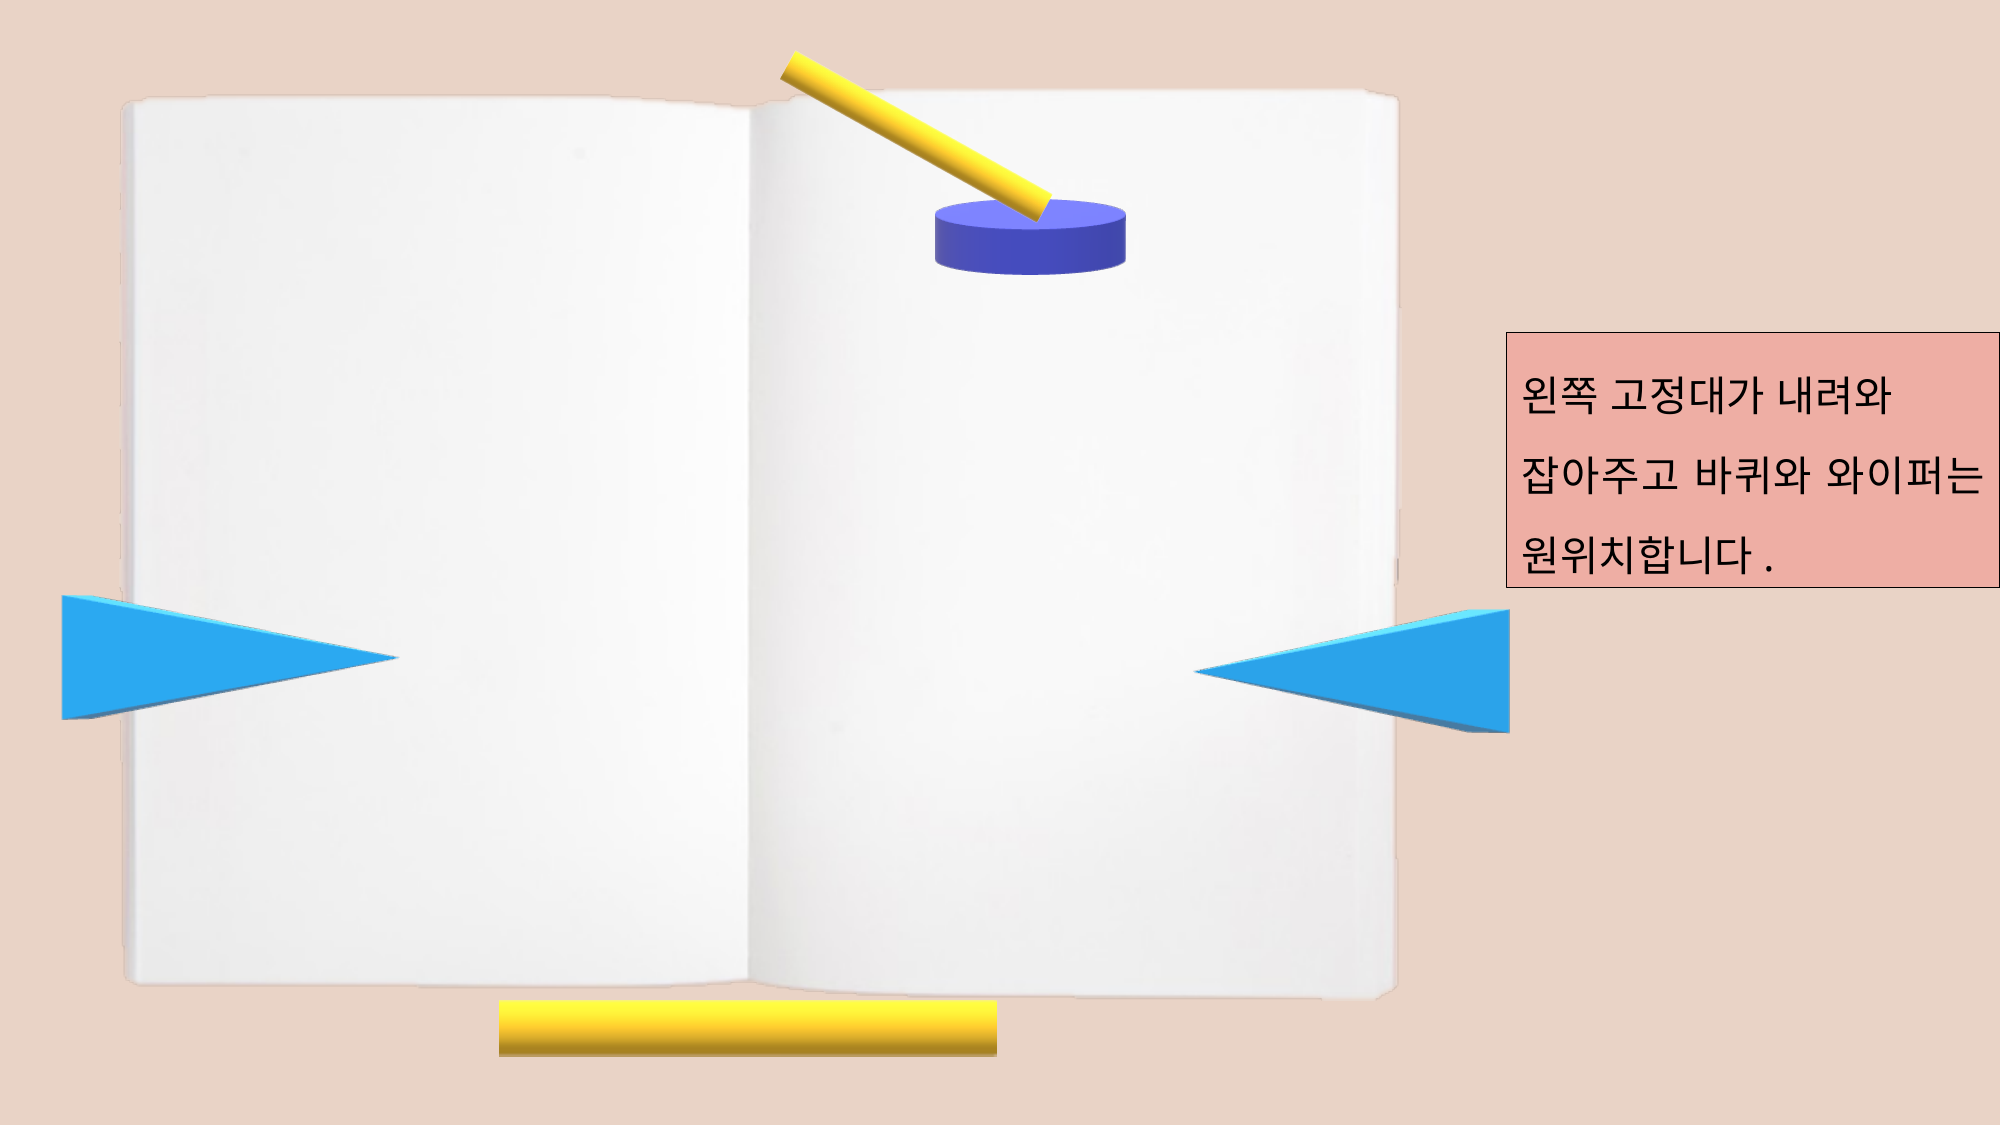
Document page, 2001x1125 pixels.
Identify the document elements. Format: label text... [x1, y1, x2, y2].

text_box 왼쪽 고정대가 내려와 잡아주고 바퀴와 와이퍼는 원위치합니다. [1506, 332, 2000, 588]
picture [59, 52, 1512, 1058]
